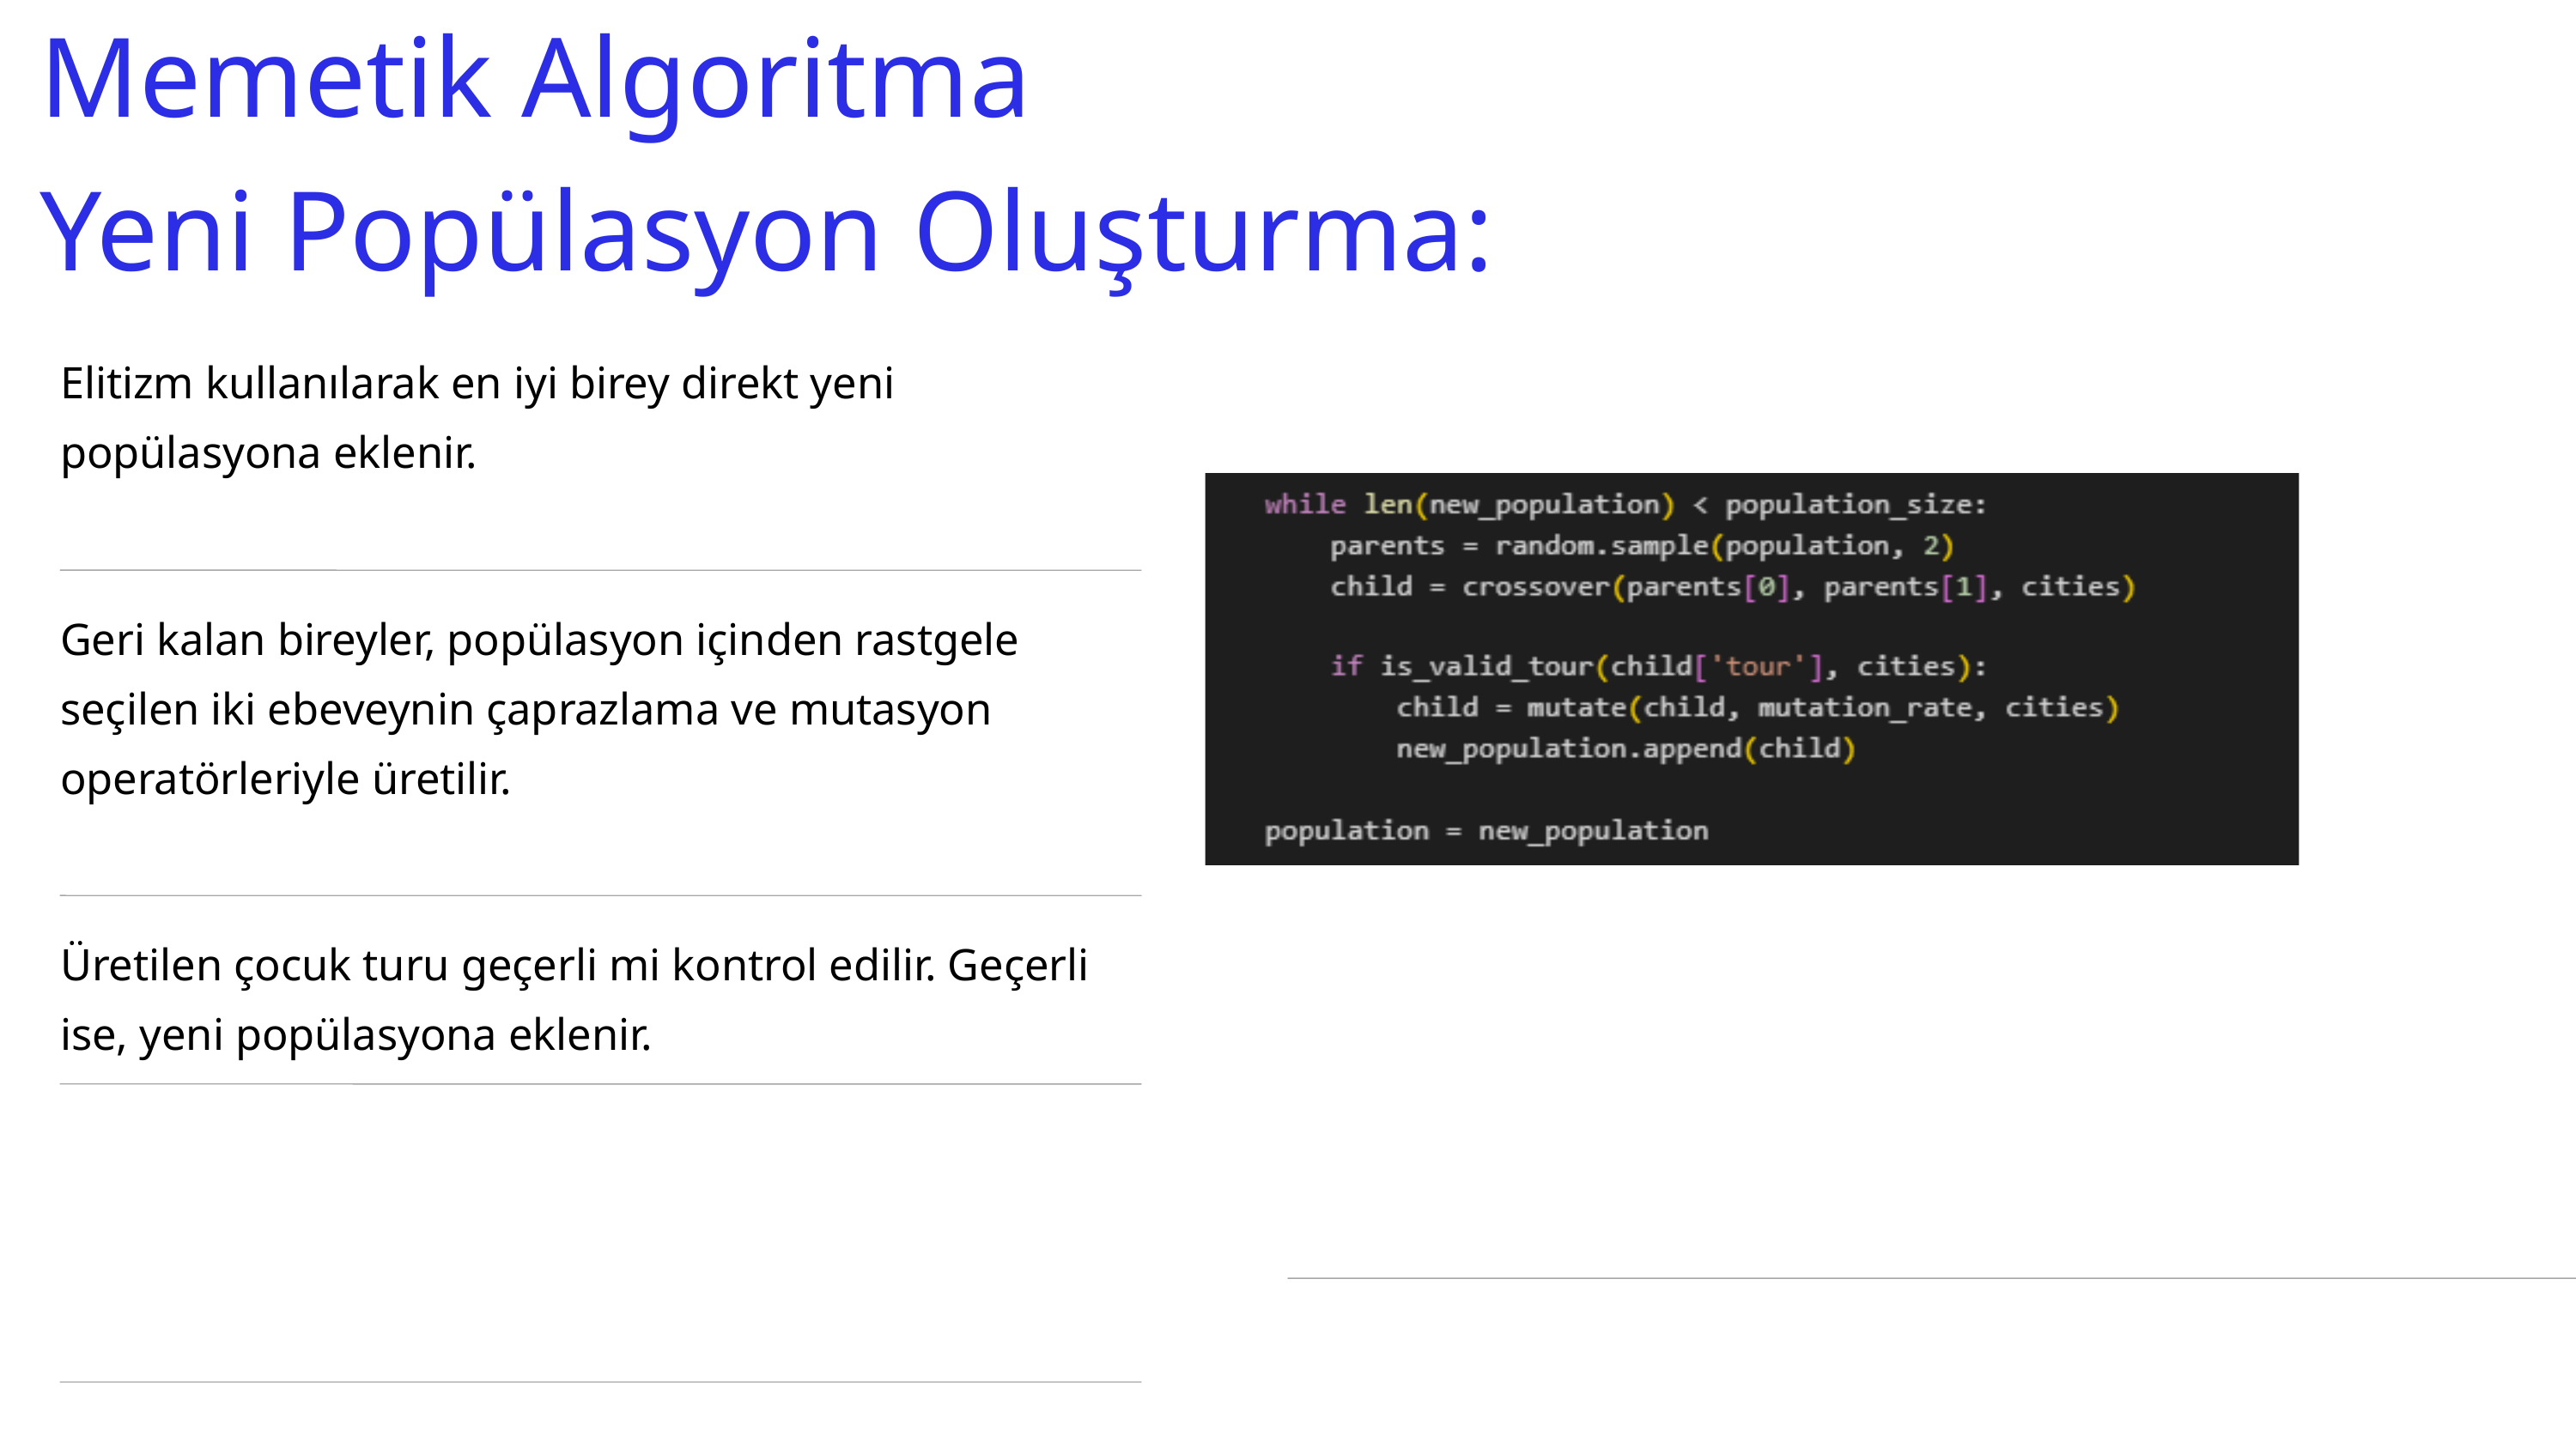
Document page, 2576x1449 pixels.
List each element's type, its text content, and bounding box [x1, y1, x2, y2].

text_box Memetik Algoritma Yeni Popülasyon Oluşturma: [39, 0, 1661, 446]
text_box [1205, 473, 2300, 865]
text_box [59, 347, 1142, 1383]
